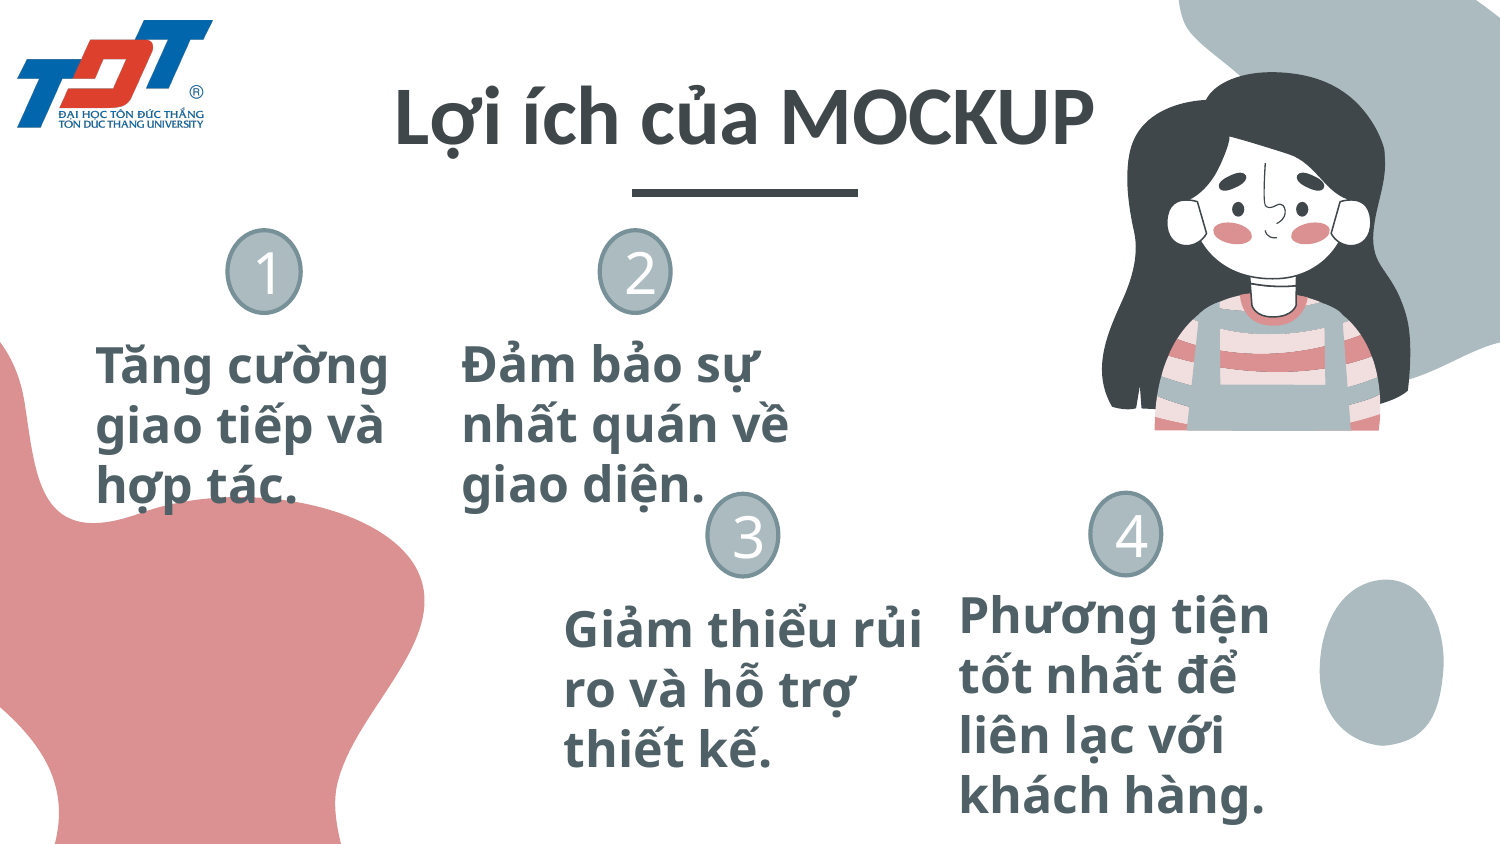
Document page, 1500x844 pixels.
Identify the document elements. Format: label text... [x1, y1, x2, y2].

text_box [1091, 72, 1414, 431]
text_box [631, 188, 859, 198]
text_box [80, 229, 1309, 774]
picture [17, 19, 213, 128]
title Lợi ích của MOCKUP [112, 87, 1086, 177]
